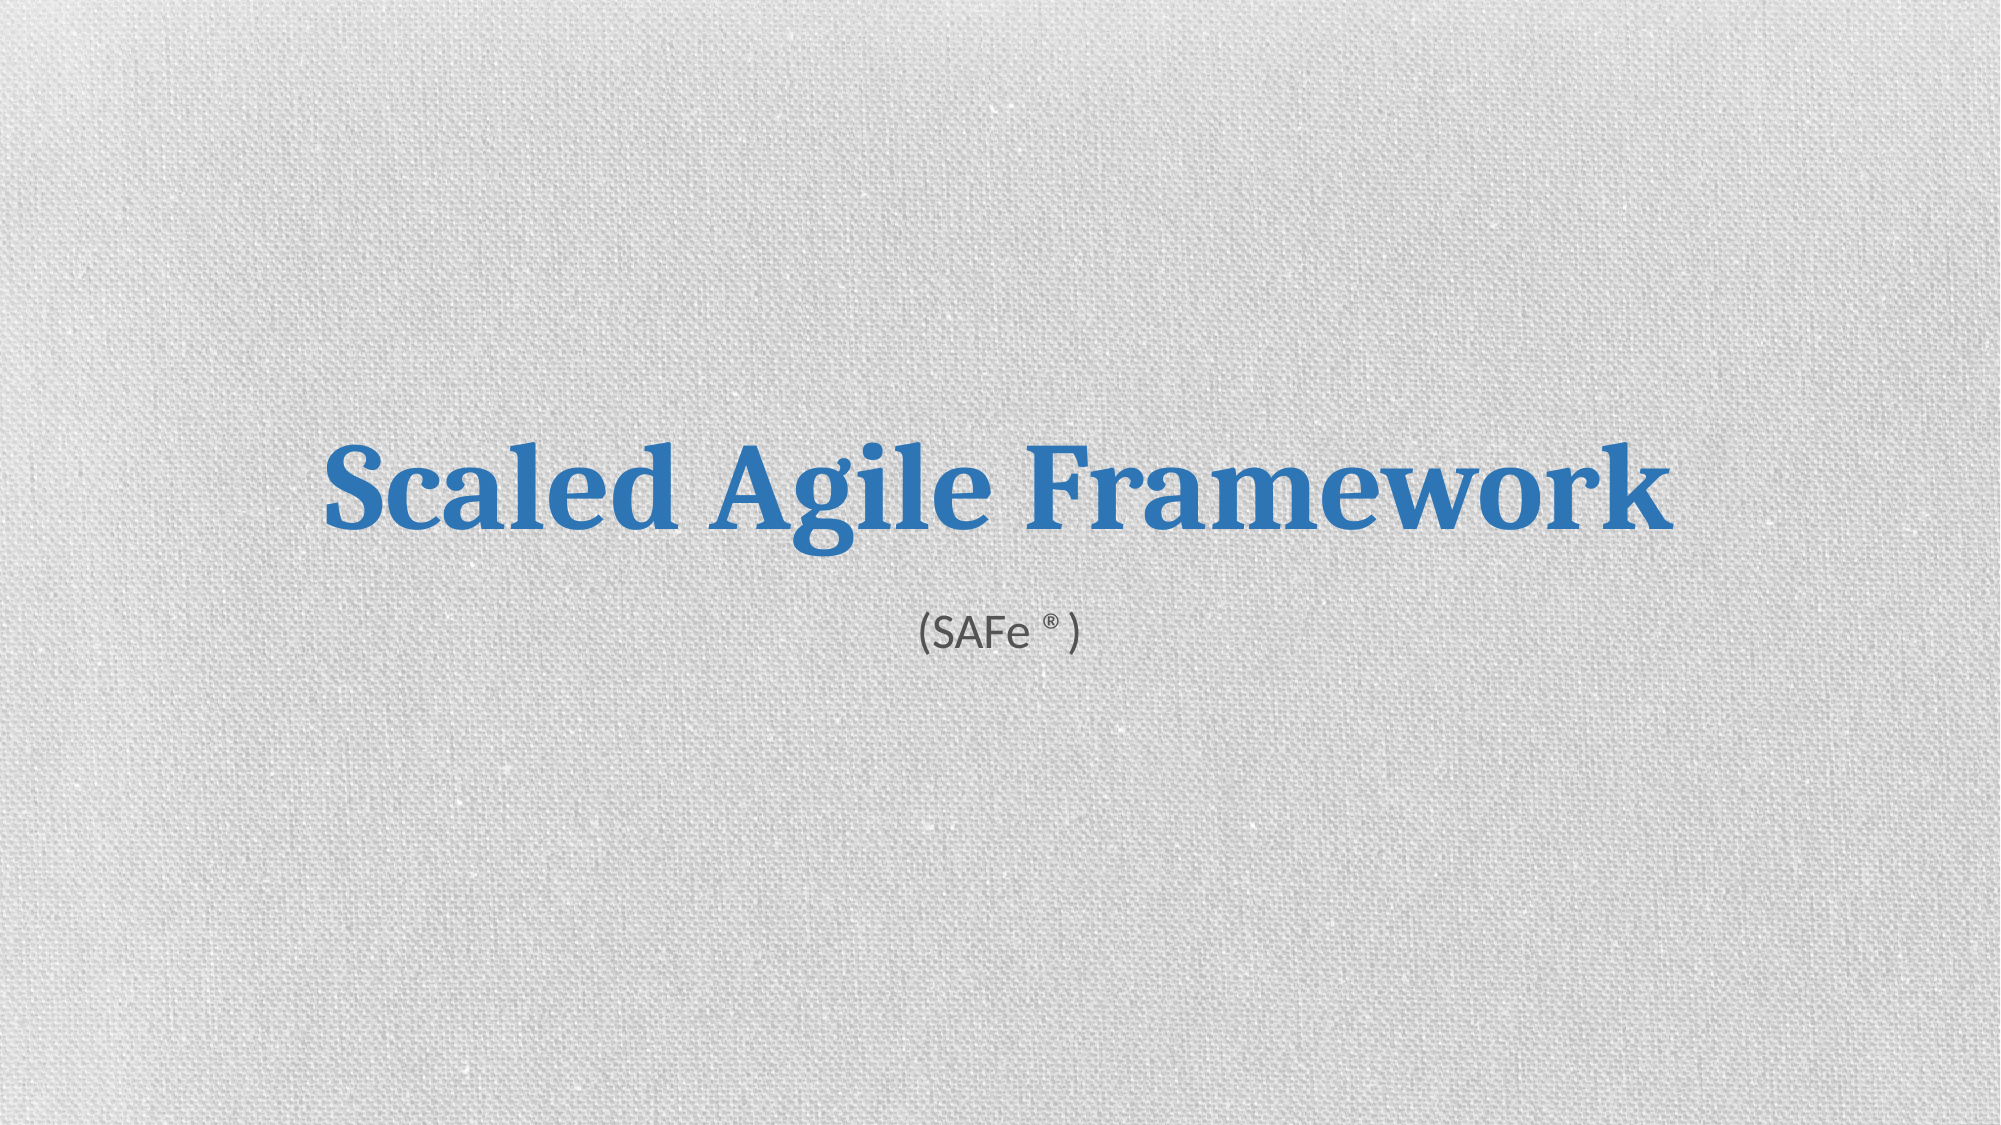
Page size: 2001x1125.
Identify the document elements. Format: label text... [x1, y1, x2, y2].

text_box Scaled Agile Framework [249, 170, 1750, 563]
picture [0, 0, 2001, 1125]
text_box (SAFe ®) [249, 590, 1750, 863]
